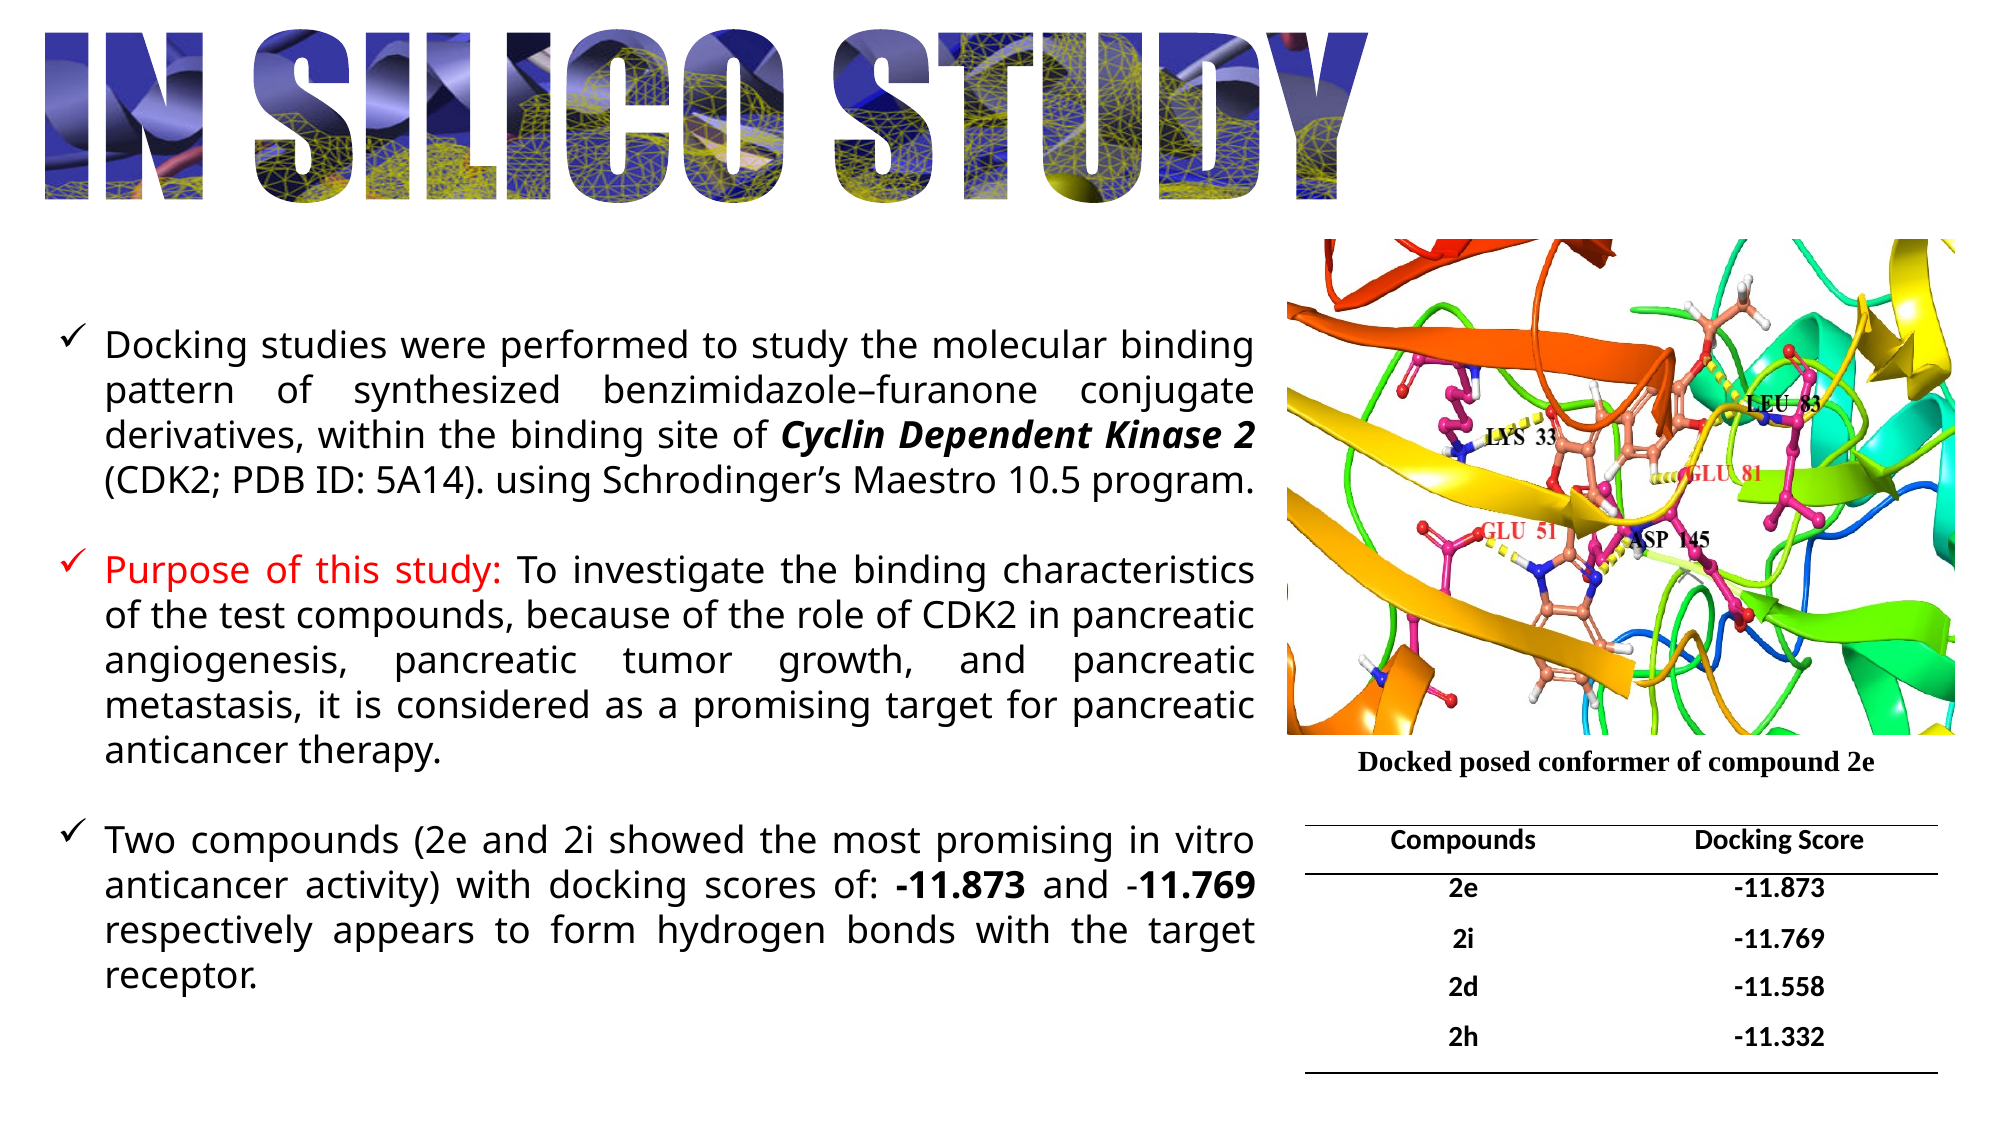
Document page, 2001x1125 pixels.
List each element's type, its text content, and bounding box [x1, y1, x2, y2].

table_cell -11.332 [1622, 1023, 1938, 1072]
picture [1287, 239, 1955, 735]
table_header Docking Score [1622, 826, 1938, 873]
table_cell -11.873 [1622, 875, 1938, 924]
table_cell -11.769 [1622, 924, 1938, 973]
text_box Docking studies were performed to study the molecular binding pattern of synthesized benzimidazole–furanone conjugate derivatives, within the binding site of Cyclin Dependent Kinase 2 (CDK2; PDB ID: 5A14). using Schrodinger’s Maestro 10.5 program. Purpose of this study: To investigate the binding characteristics of the test compounds, because of the role of CDK2 in pancreatic angiogenesis, pancreatic tumor growth, and pancreatic metastasis, it is considered as a promising target for pancreatic anticancer therapy. Two compounds (2e and 2i showed the most promising in vitro anticancer activity) with docking scores of: -11.873 and -11.769 respectively appears to form hydrogen bonds with the target receptor. [42, 313, 1271, 1004]
text_box Docked posed conformer of compound 2e [1343, 735, 1899, 785]
table_cell 2h [1305, 1023, 1622, 1072]
table_cell 2i [1305, 924, 1622, 973]
table_header Compounds [1305, 826, 1622, 873]
table_cell 2e [1305, 875, 1622, 924]
table_cell 2d [1305, 973, 1622, 1023]
table_cell -11.558 [1622, 973, 1938, 1023]
picture [45, 29, 1369, 203]
